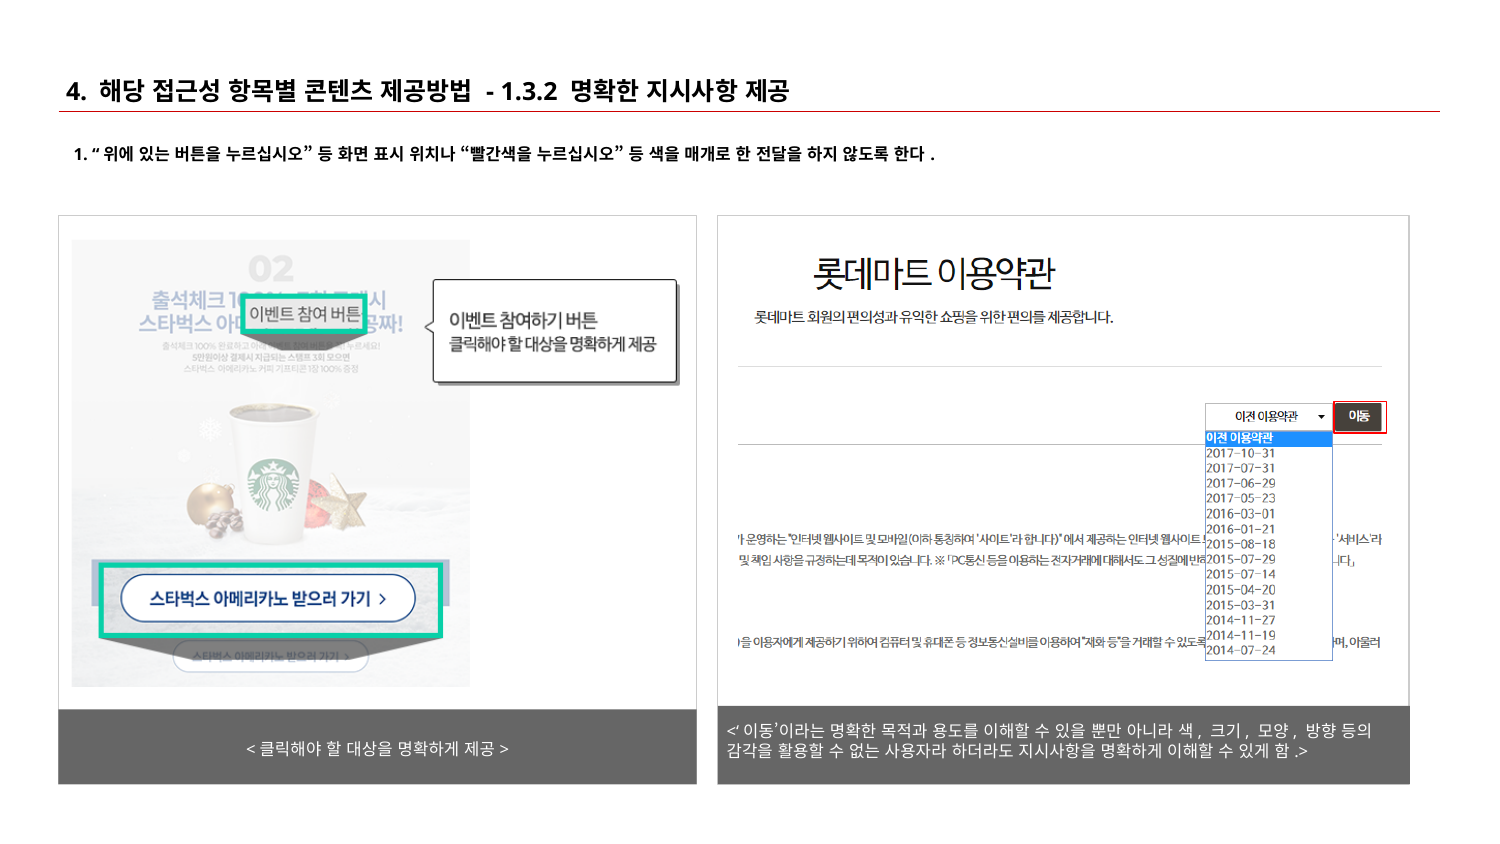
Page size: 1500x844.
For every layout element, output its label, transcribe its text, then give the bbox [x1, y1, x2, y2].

picture [69, 235, 688, 687]
text_box [58, 225, 697, 709]
text_box <클릭해야 할 대상을 명확하게 제공> [58, 709, 697, 784]
text_box <‘이동’이라는 명확한 목적과 용도를 이해할 수 있을 뿐만 아니라 색, 크기, 모양, 방향 등의 감각을 활용할 수 없는 사용자라 하더라도 지시사항을 명확하게 이해할 수 있게 함.> [717, 705, 1410, 785]
text_box 1. “위에 있는 버튼을 누르십시오” 등 화면 표시 위치나 “빨간색을 누르십시오” 등 색을 매개로 한 전달을 하지 않도록 한다. [58, 119, 1441, 225]
picture [737, 236, 1392, 672]
title 4. 해당 접근성 항목별 콘텐츠 제공방법 - 1.3.2 명확한 지시사항 제공 [51, 60, 1449, 116]
text_box [717, 225, 1410, 705]
